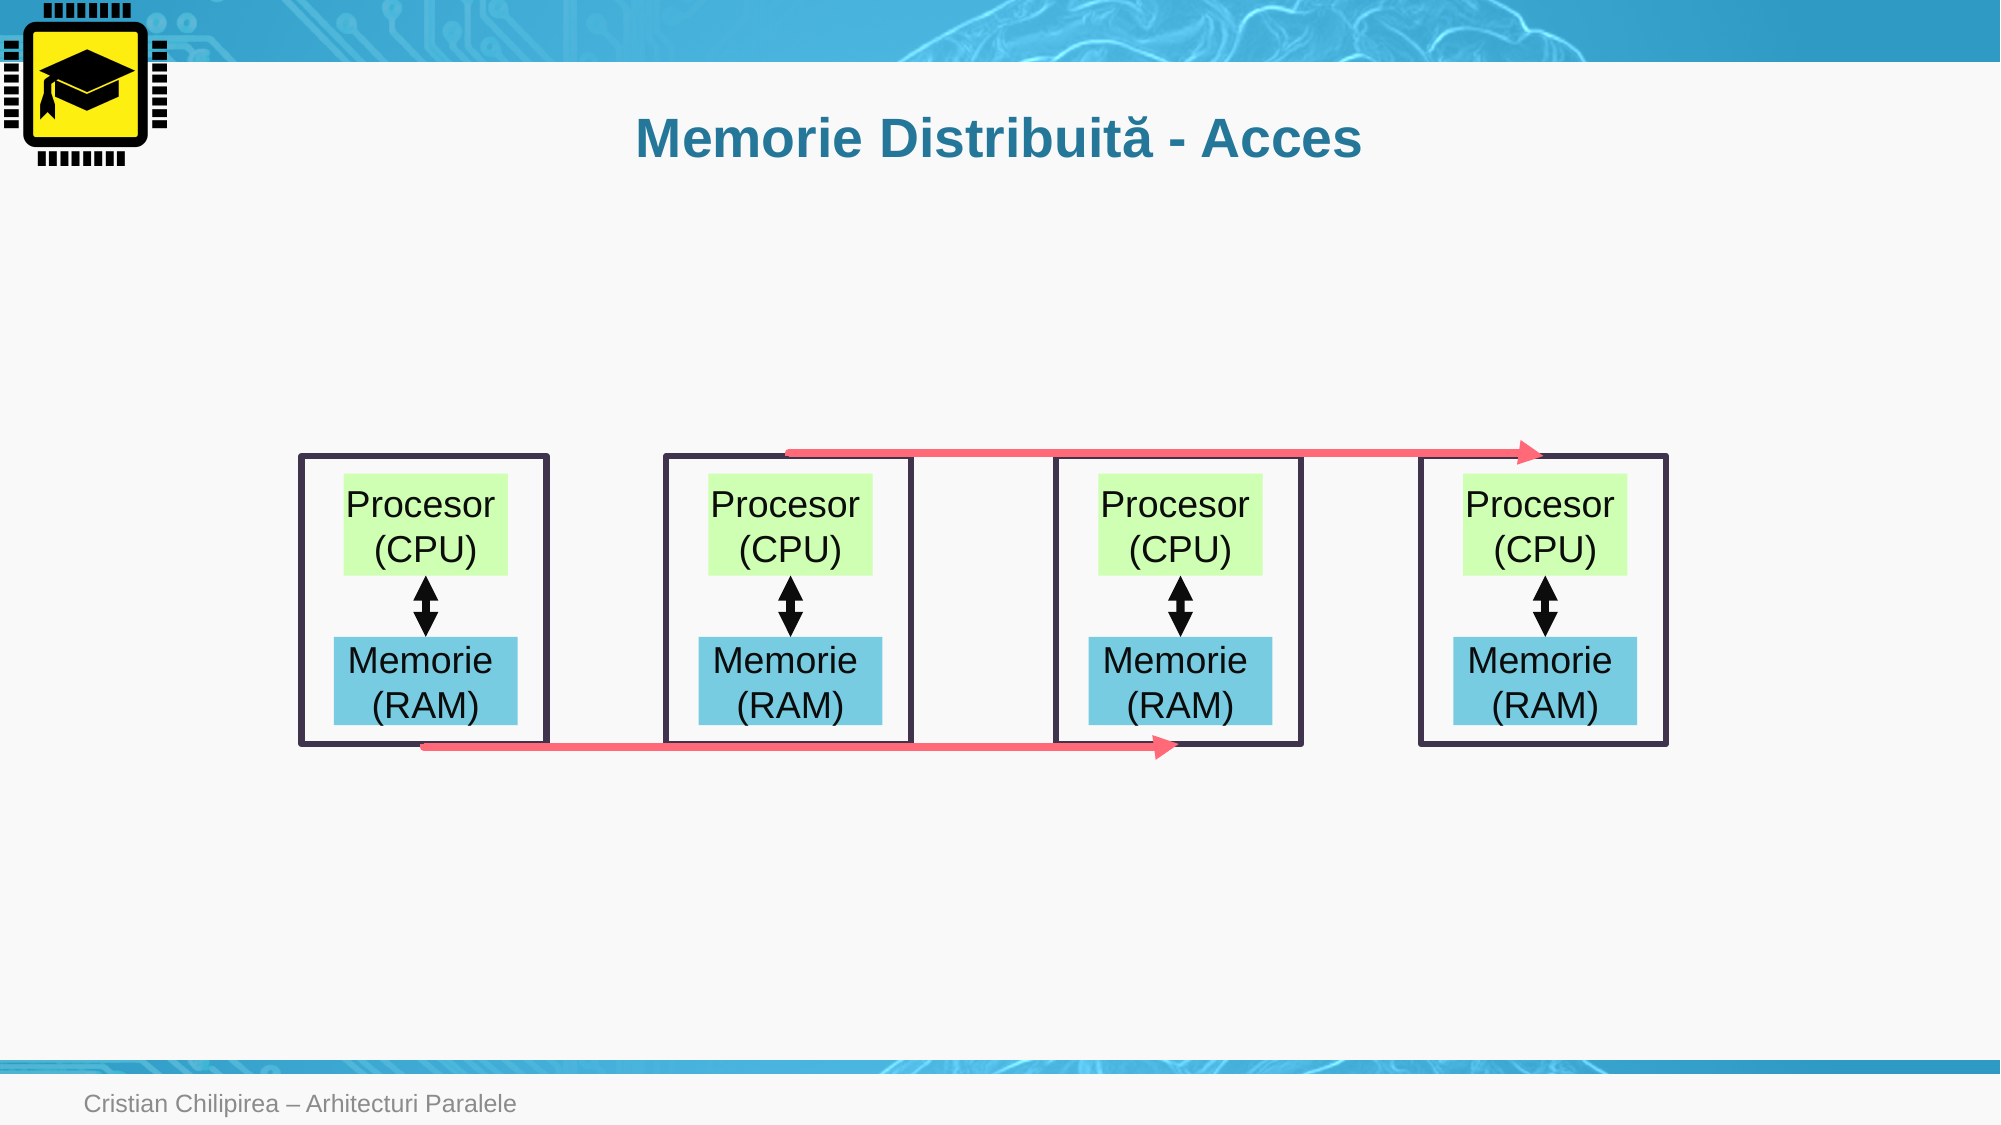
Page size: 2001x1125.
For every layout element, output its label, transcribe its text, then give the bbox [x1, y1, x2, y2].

text_box [666, 455, 801, 740]
picture [0, 0, 2000, 166]
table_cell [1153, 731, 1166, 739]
picture [804, 1060, 2000, 1074]
picture [0, 1060, 801, 1074]
title Memorie Distribuită - Acces [1169, 102, 1699, 178]
text_box [804, 460, 912, 740]
footer Cristian Chilipirea – Arhitecturi Paralele [68, 1083, 1542, 1125]
table_cell load C [1518, 459, 1538, 469]
text_box [1169, 460, 1302, 744]
text_box [1056, 460, 1166, 740]
text_box [1421, 455, 1666, 744]
text_box [301, 455, 547, 744]
title Memorie Distribuită - Acces [301, 102, 1166, 178]
